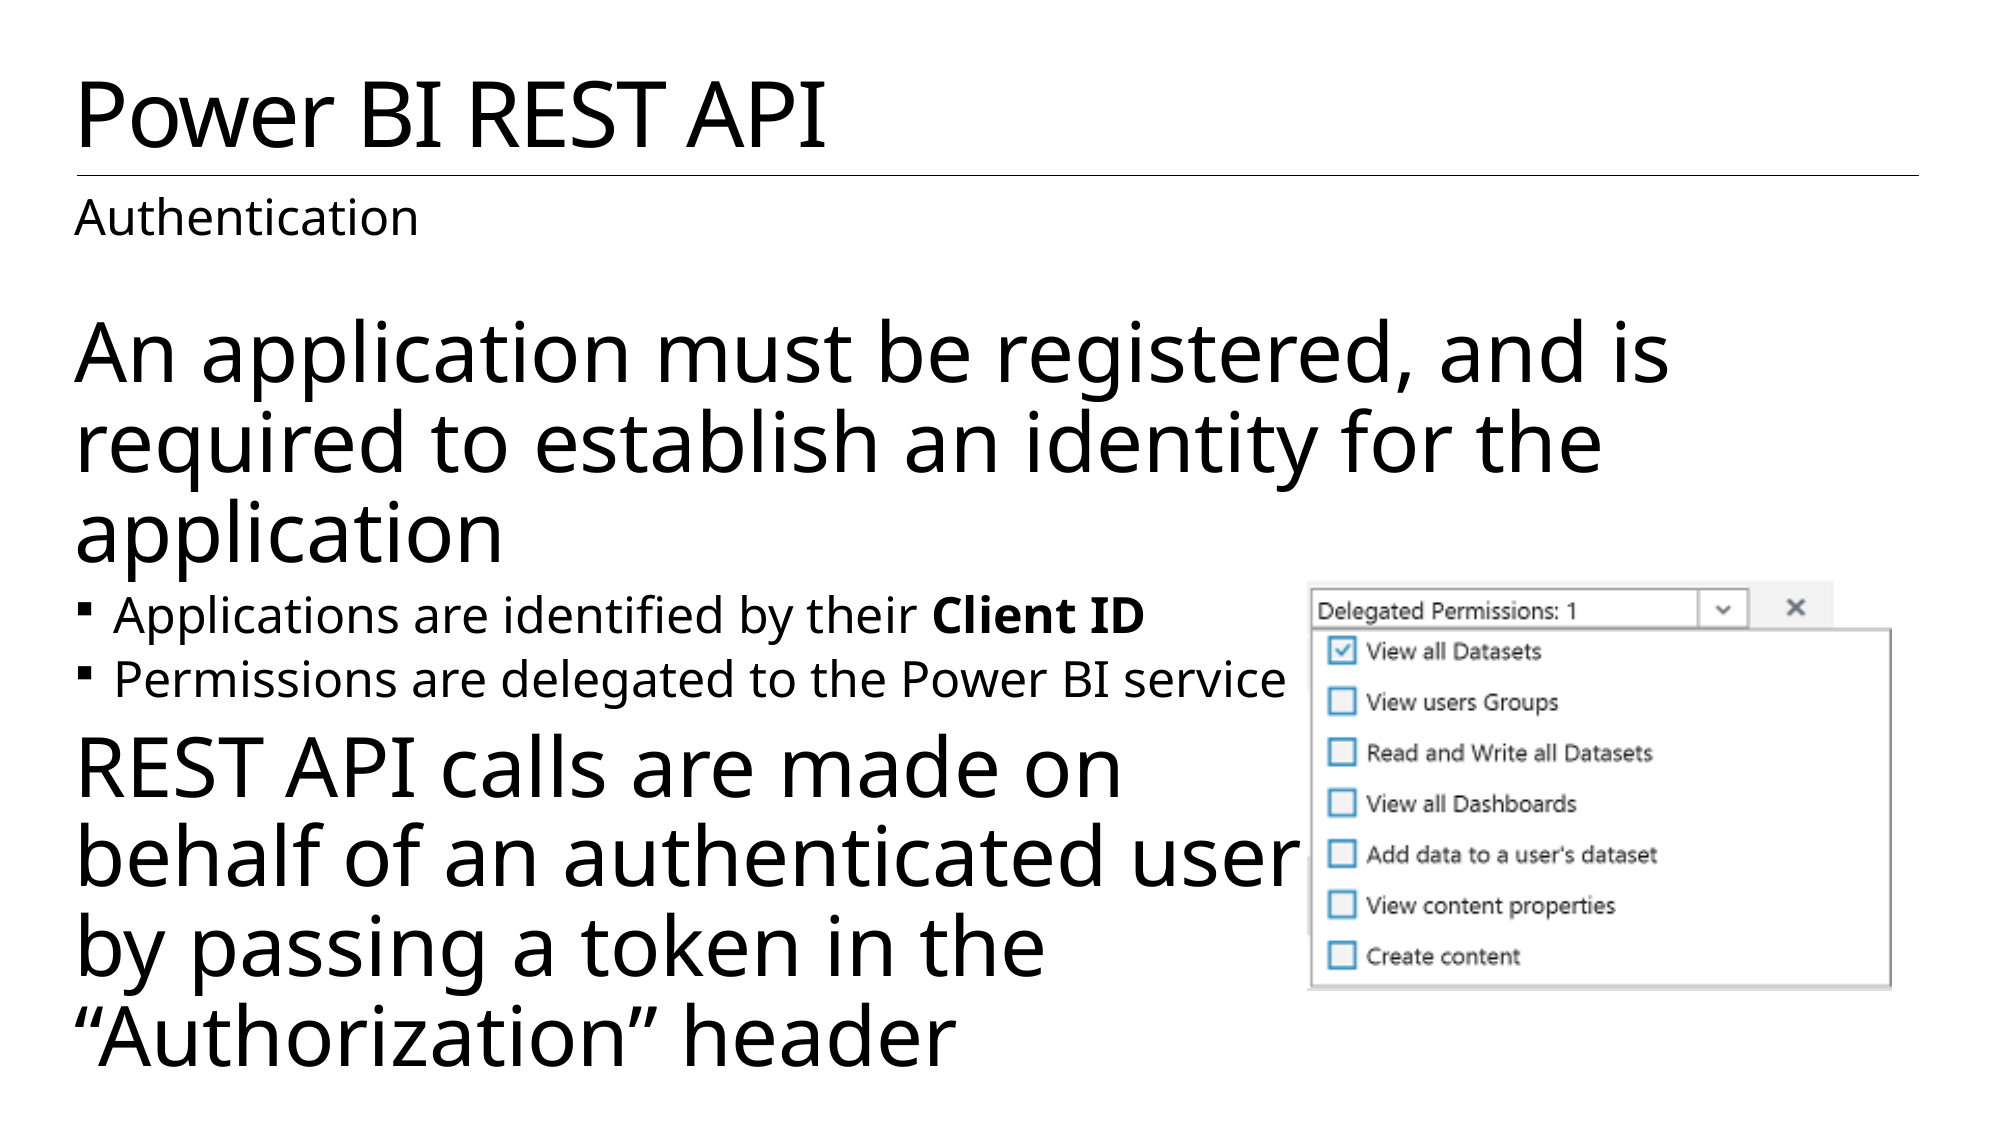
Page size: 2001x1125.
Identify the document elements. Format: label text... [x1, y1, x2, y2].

list An application must be registered, and is required to establish an identity for the application Applications are identified by their Client ID Permissions are delegated to the Power BI service REST API calls are made on behalf of an authenticated user by passing a token in the “Authorization” header [44, 287, 1957, 1125]
picture [1307, 574, 1892, 991]
list Authentication [44, 191, 1957, 247]
title Power BI REST API [44, 59, 1957, 178]
